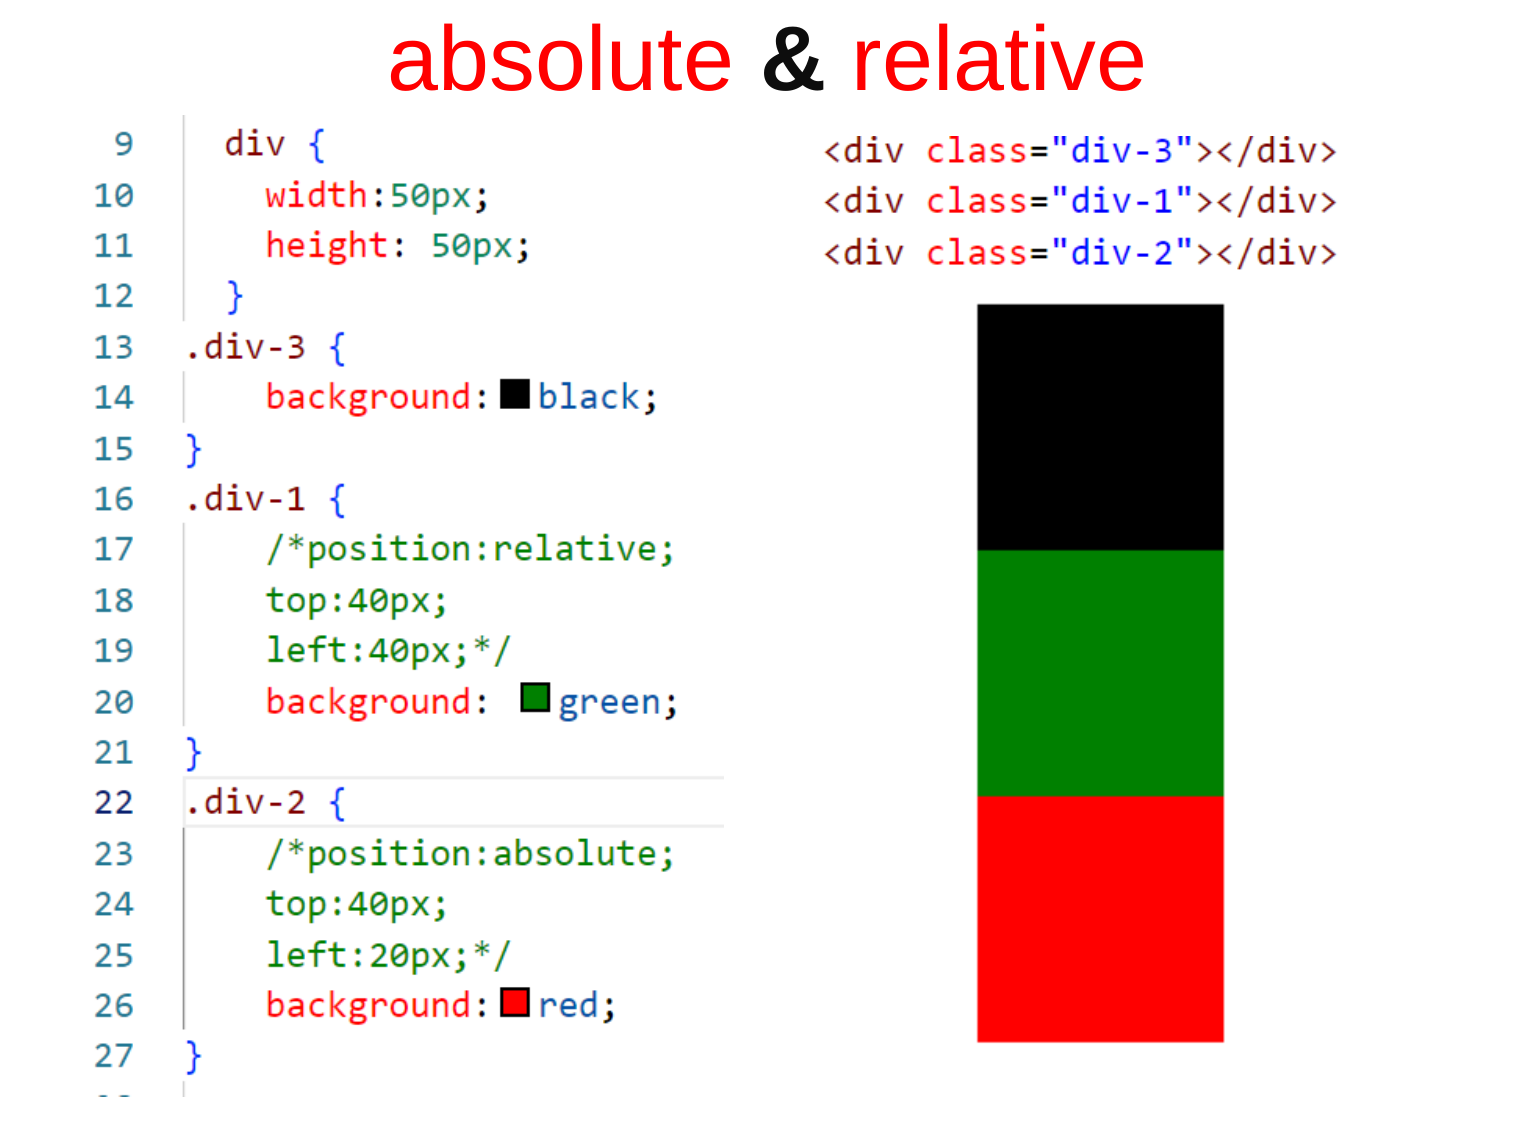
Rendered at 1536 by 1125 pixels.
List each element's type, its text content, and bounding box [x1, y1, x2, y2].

picture [46, 114, 724, 1097]
title absolute & relative [76, 0, 1459, 148]
picture [814, 136, 1344, 1081]
